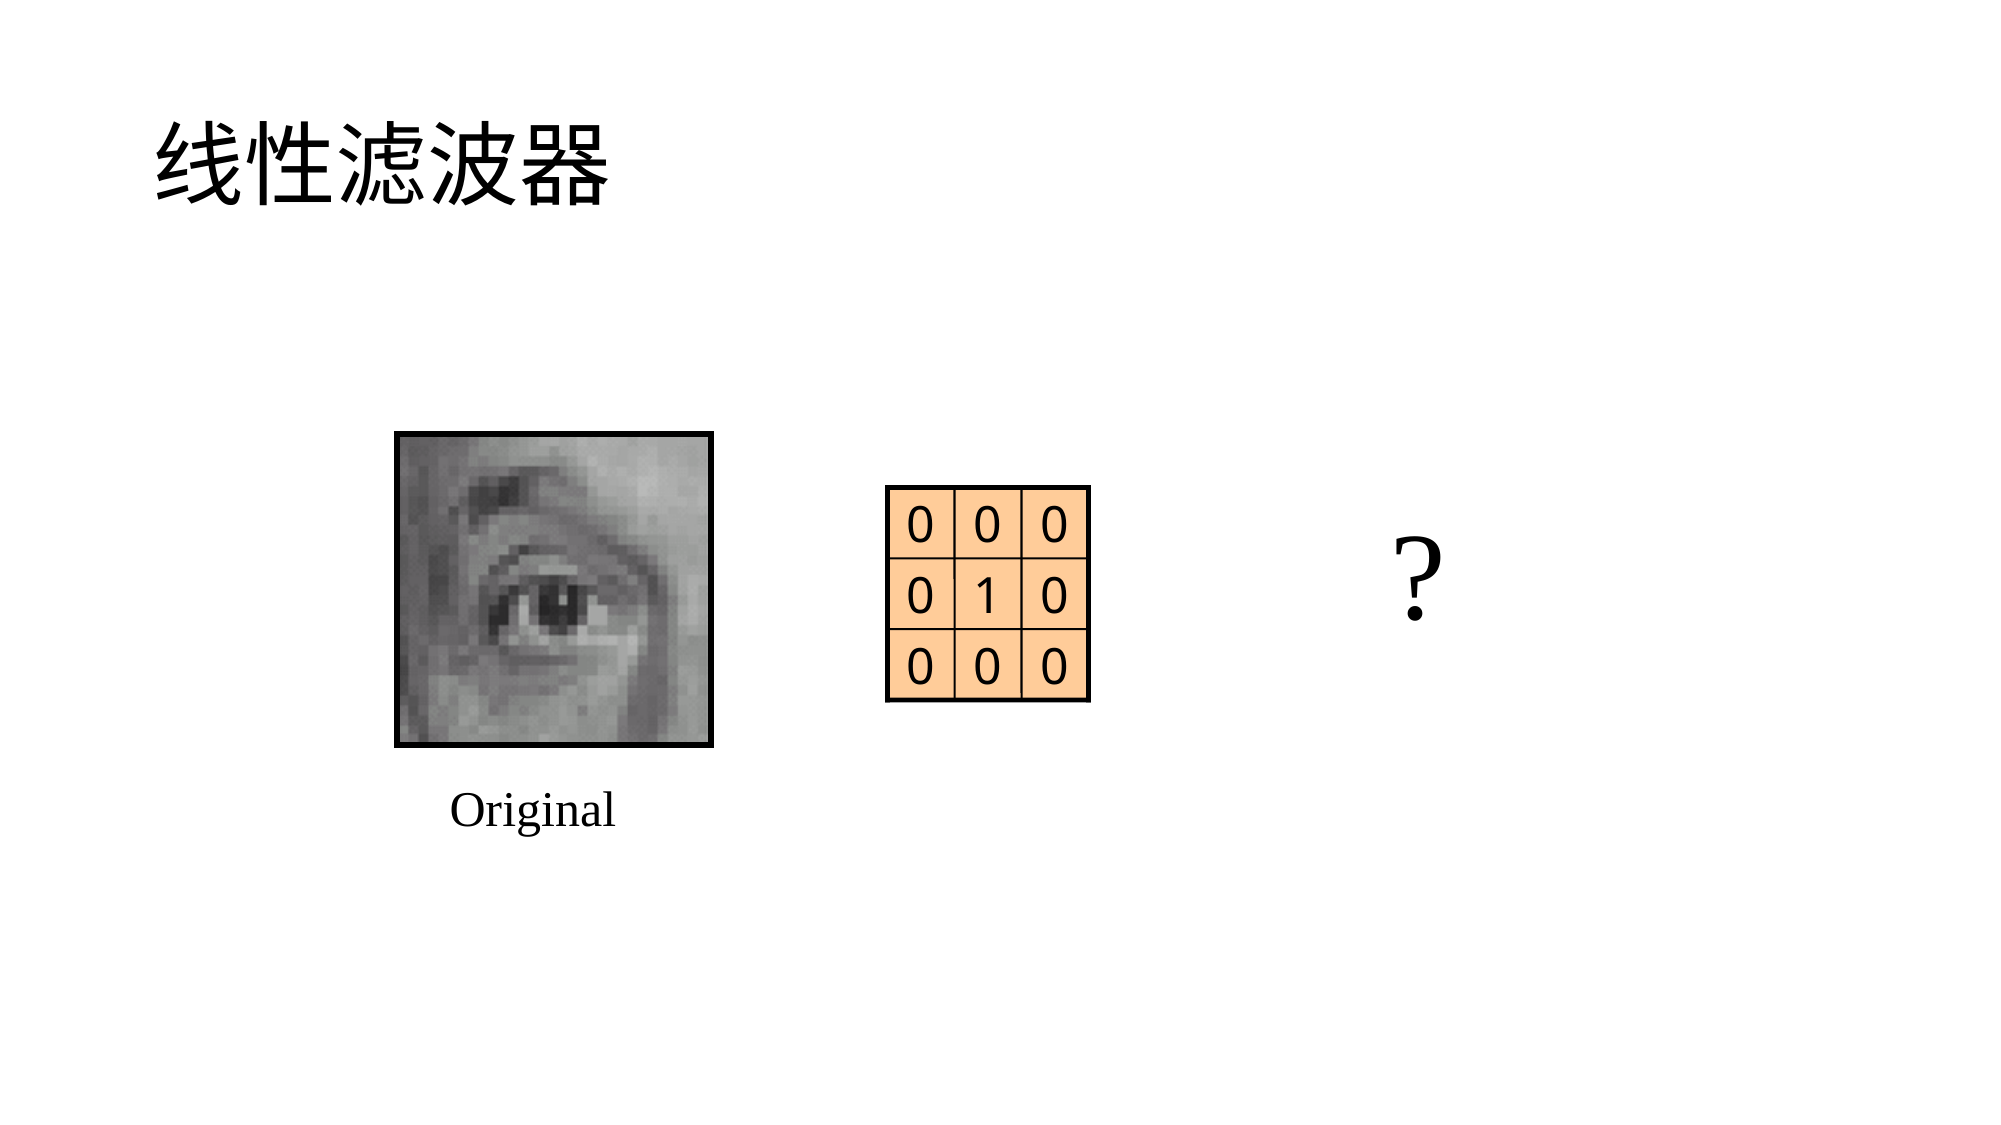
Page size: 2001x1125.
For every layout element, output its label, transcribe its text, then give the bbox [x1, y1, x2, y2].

text_box Original [434, 769, 632, 844]
picture [399, 437, 708, 743]
title 线性滤波器 [137, 59, 1863, 278]
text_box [887, 487, 1089, 700]
text_box ? [1375, 487, 1461, 653]
